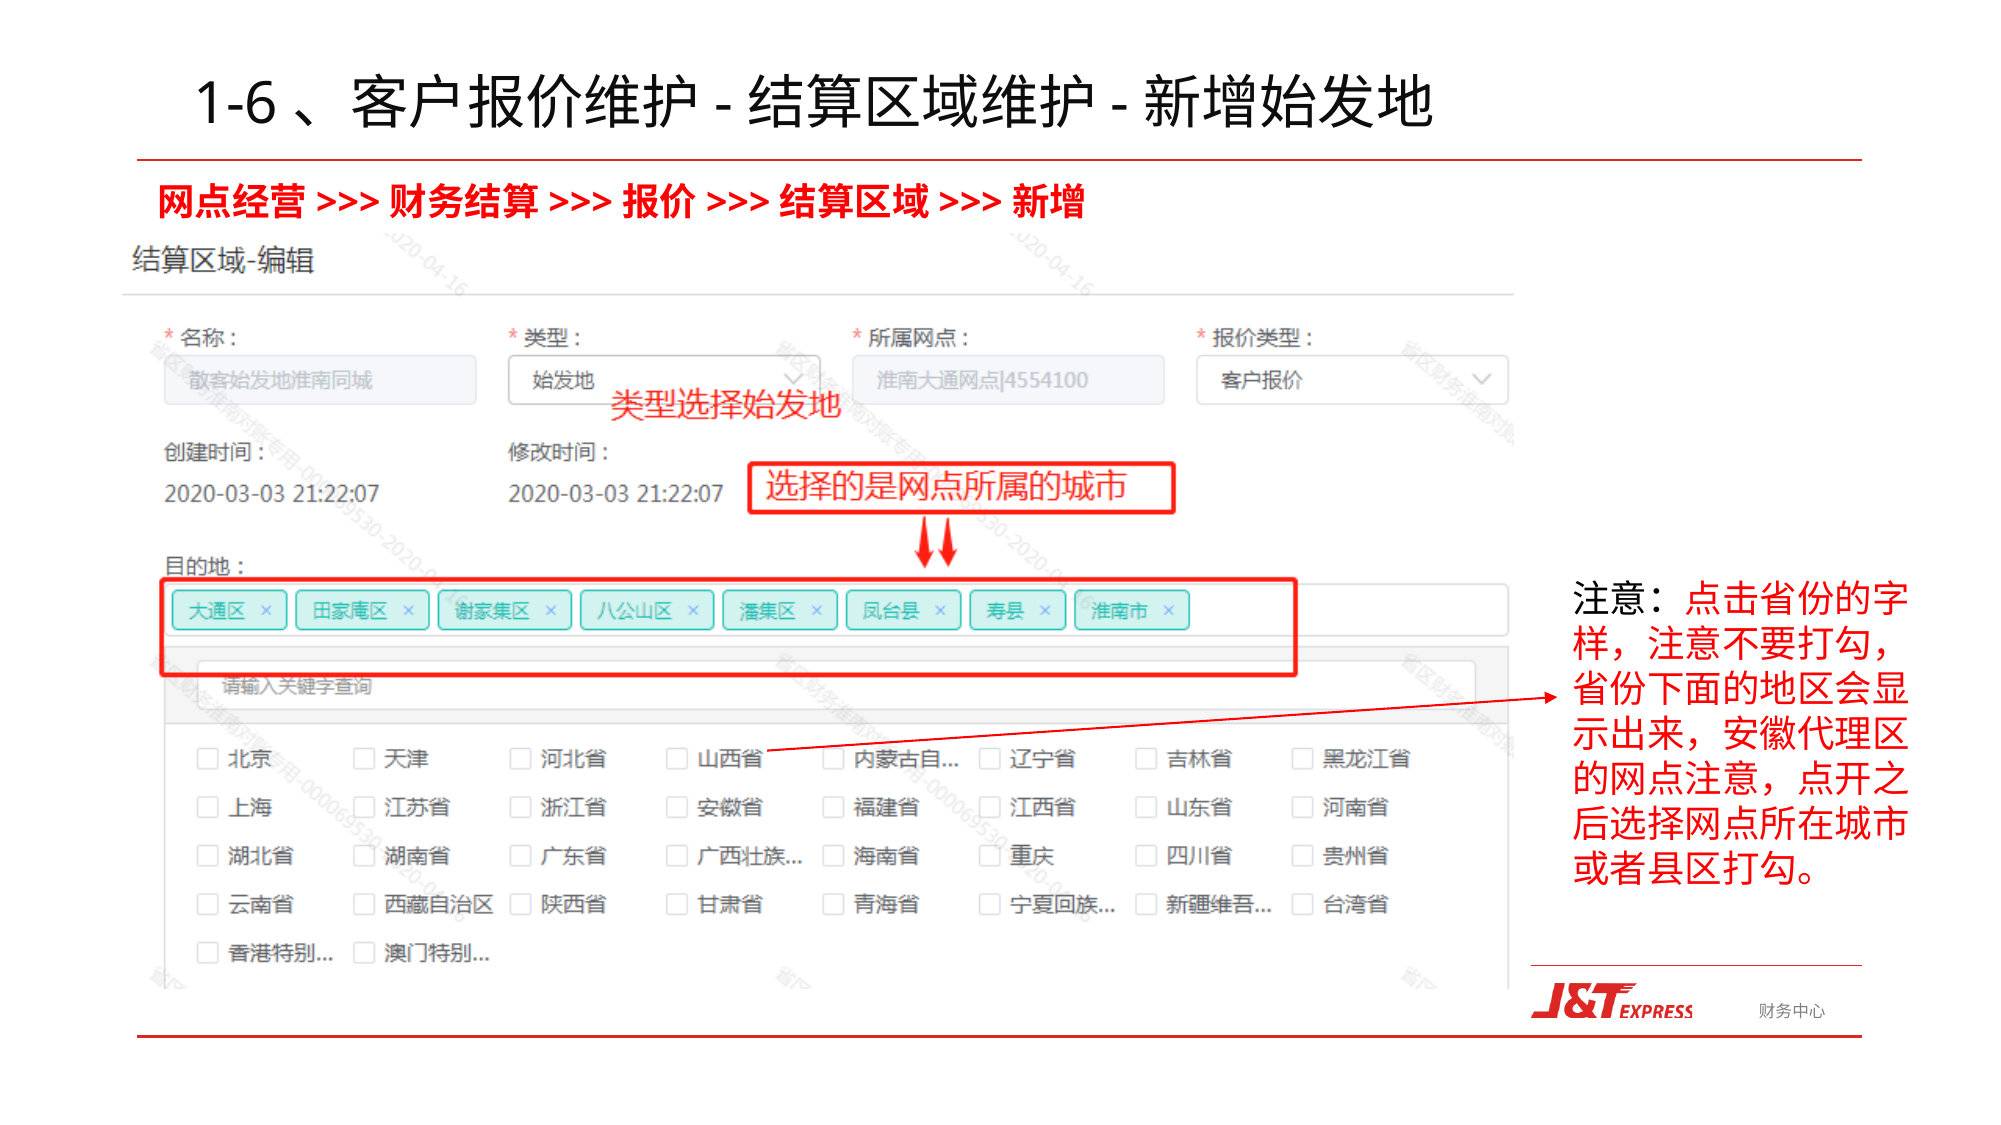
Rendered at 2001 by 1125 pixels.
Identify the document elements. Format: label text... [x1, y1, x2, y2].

picture [122, 233, 1514, 989]
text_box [767, 697, 1558, 751]
text_box 注意：点击省份的字样，注意不要打勾，省份下面的地区会显示出来，安徽代理区的网点注意，点开之后选择网点所在城市或者县区打勾。 [1557, 567, 1941, 898]
text_box 1-6、客户报价维护-结算区域维护-新增始发地 [178, 57, 1458, 143]
text_box 网点经营>>>财务结算>>>报价>>>结算区域>>>新增 [142, 170, 1103, 231]
